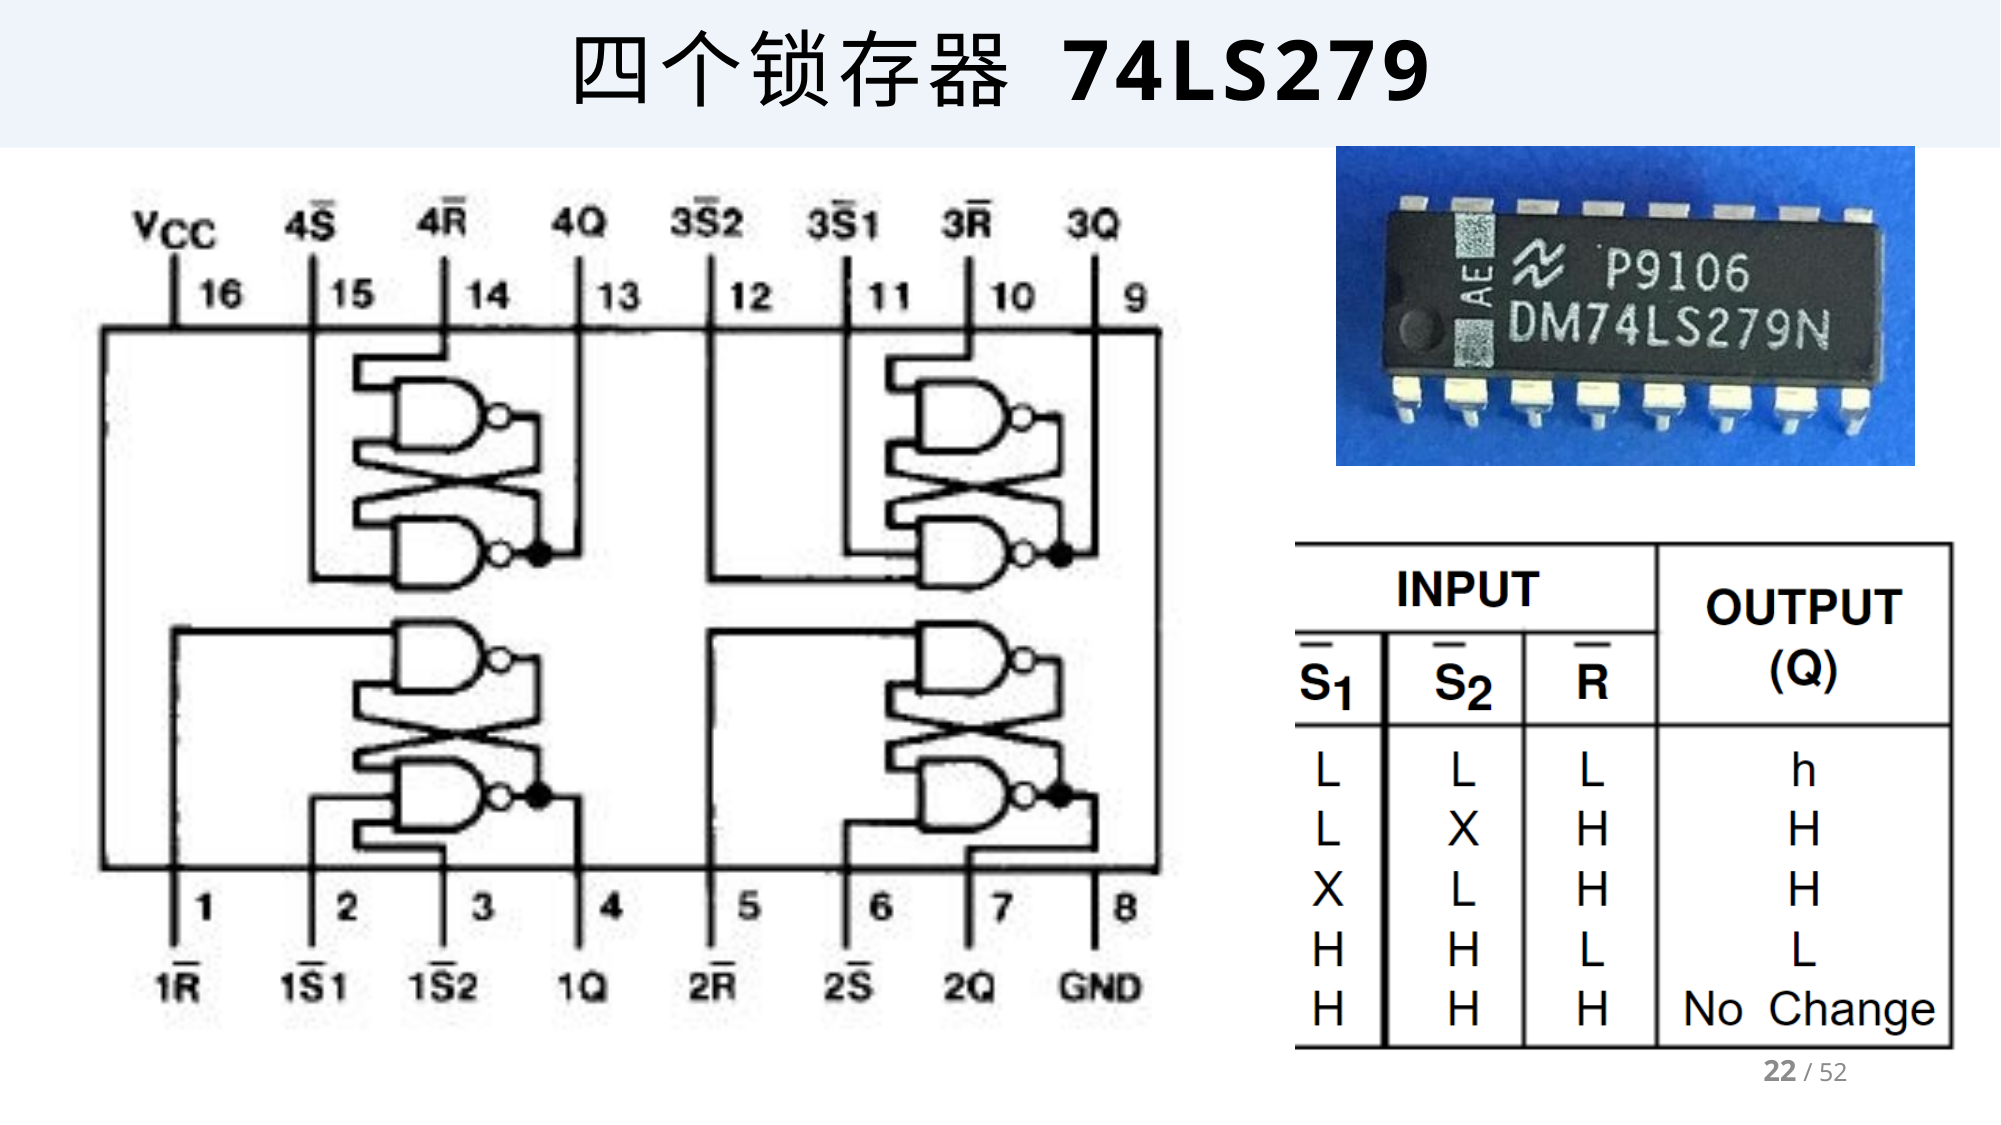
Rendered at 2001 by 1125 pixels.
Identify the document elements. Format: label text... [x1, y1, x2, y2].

picture [43, 160, 1962, 1083]
slide_number 22 / 52 [1412, 1059, 1863, 1103]
picture [1336, 146, 1915, 466]
